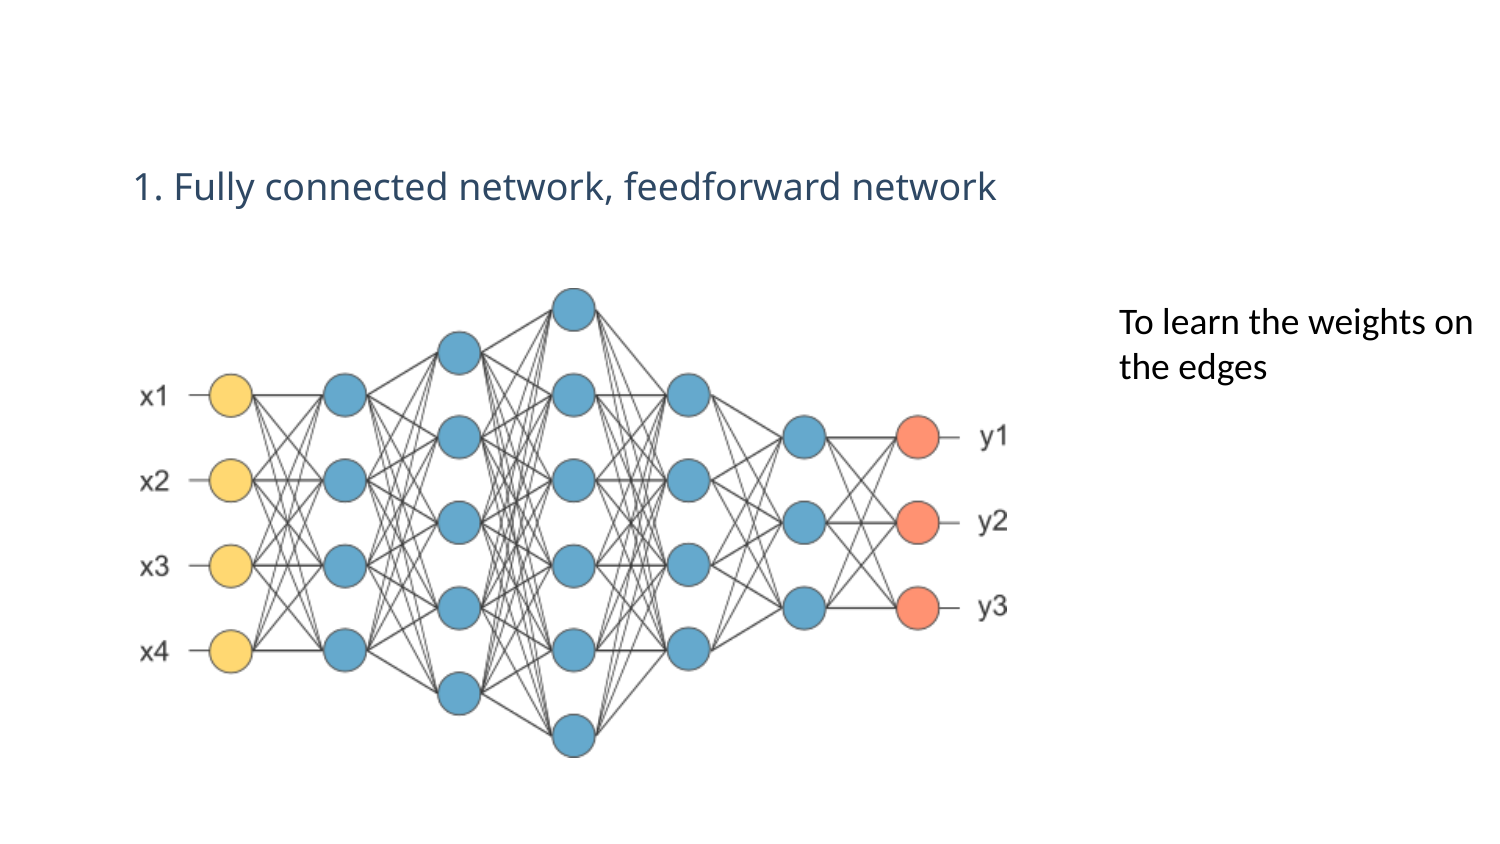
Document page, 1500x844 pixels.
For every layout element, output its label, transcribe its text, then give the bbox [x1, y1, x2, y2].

text_box To learn the weights on the edges [1107, 291, 1494, 393]
text_box 1. Fully connected network, feedforward network [121, 134, 1371, 211]
picture [140, 288, 1007, 758]
